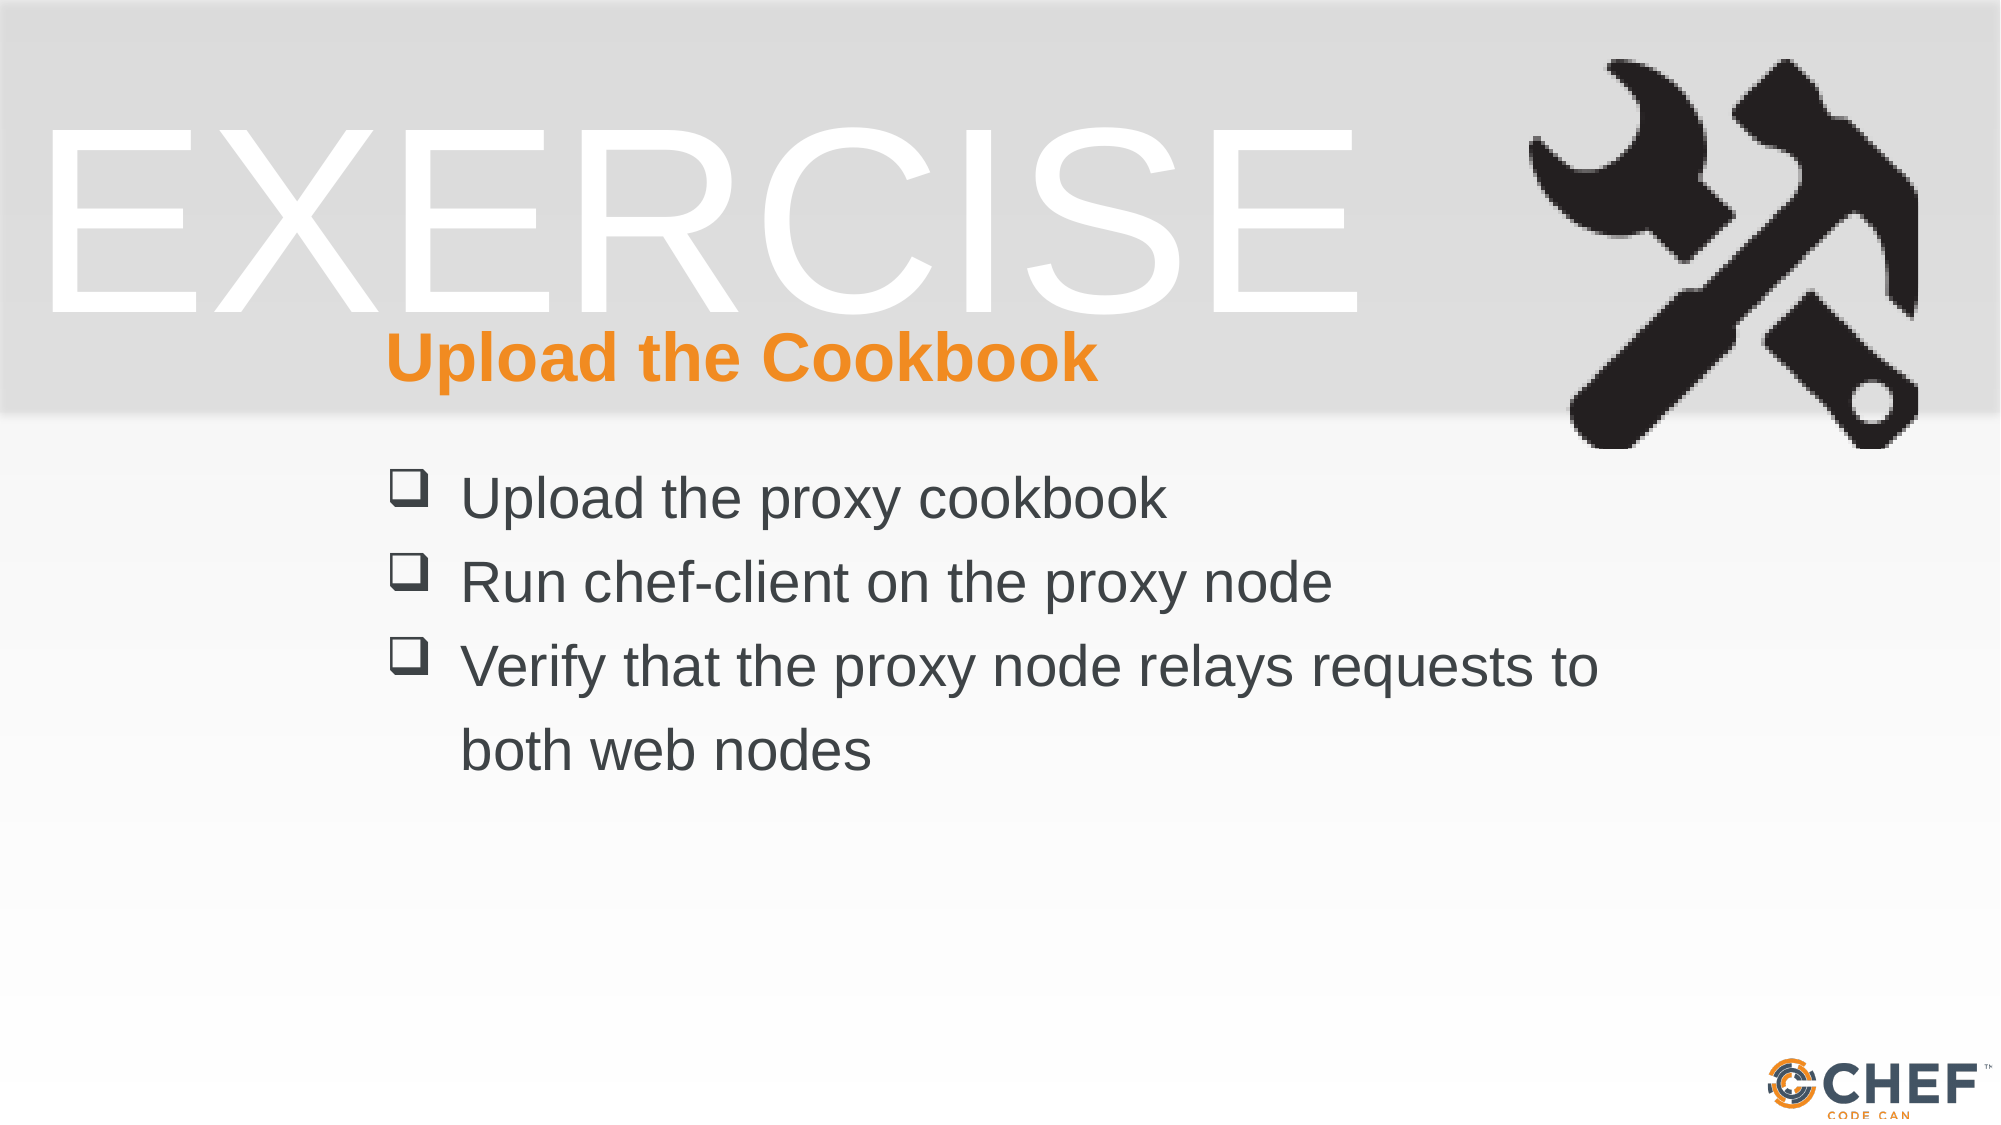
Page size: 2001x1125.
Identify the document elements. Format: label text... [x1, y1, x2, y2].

subtitle Upload the proxy cookbook Run chef-client on the proxy node Verify that the proxy node relays requests to both web nodes [370, 431, 1721, 844]
title Upload the Cookbook [370, 307, 1721, 412]
